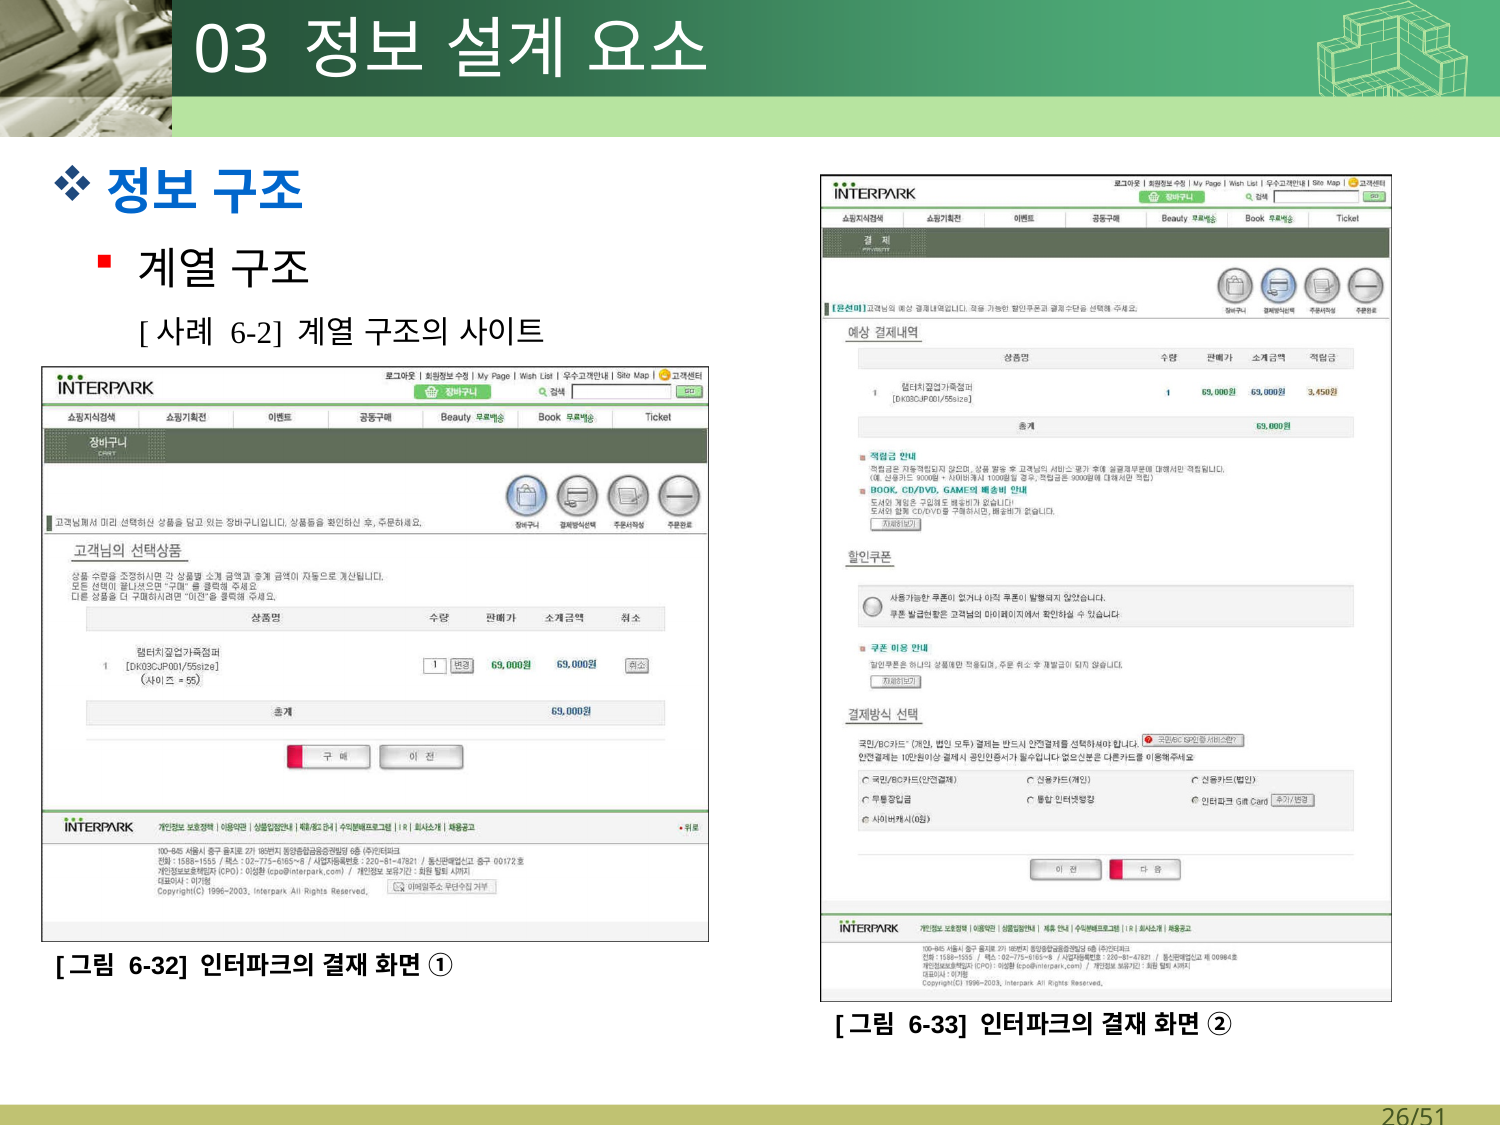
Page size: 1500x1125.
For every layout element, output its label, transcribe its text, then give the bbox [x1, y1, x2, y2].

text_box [29, 366, 709, 988]
title 03 정보 설계 요소 [178, 9, 1339, 82]
picture [0, 0, 1500, 151]
list 정보 구조 계열 구조 [사례 6-2] 계열 구조의 사이트 [35, 152, 1465, 362]
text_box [808, 174, 1392, 1048]
